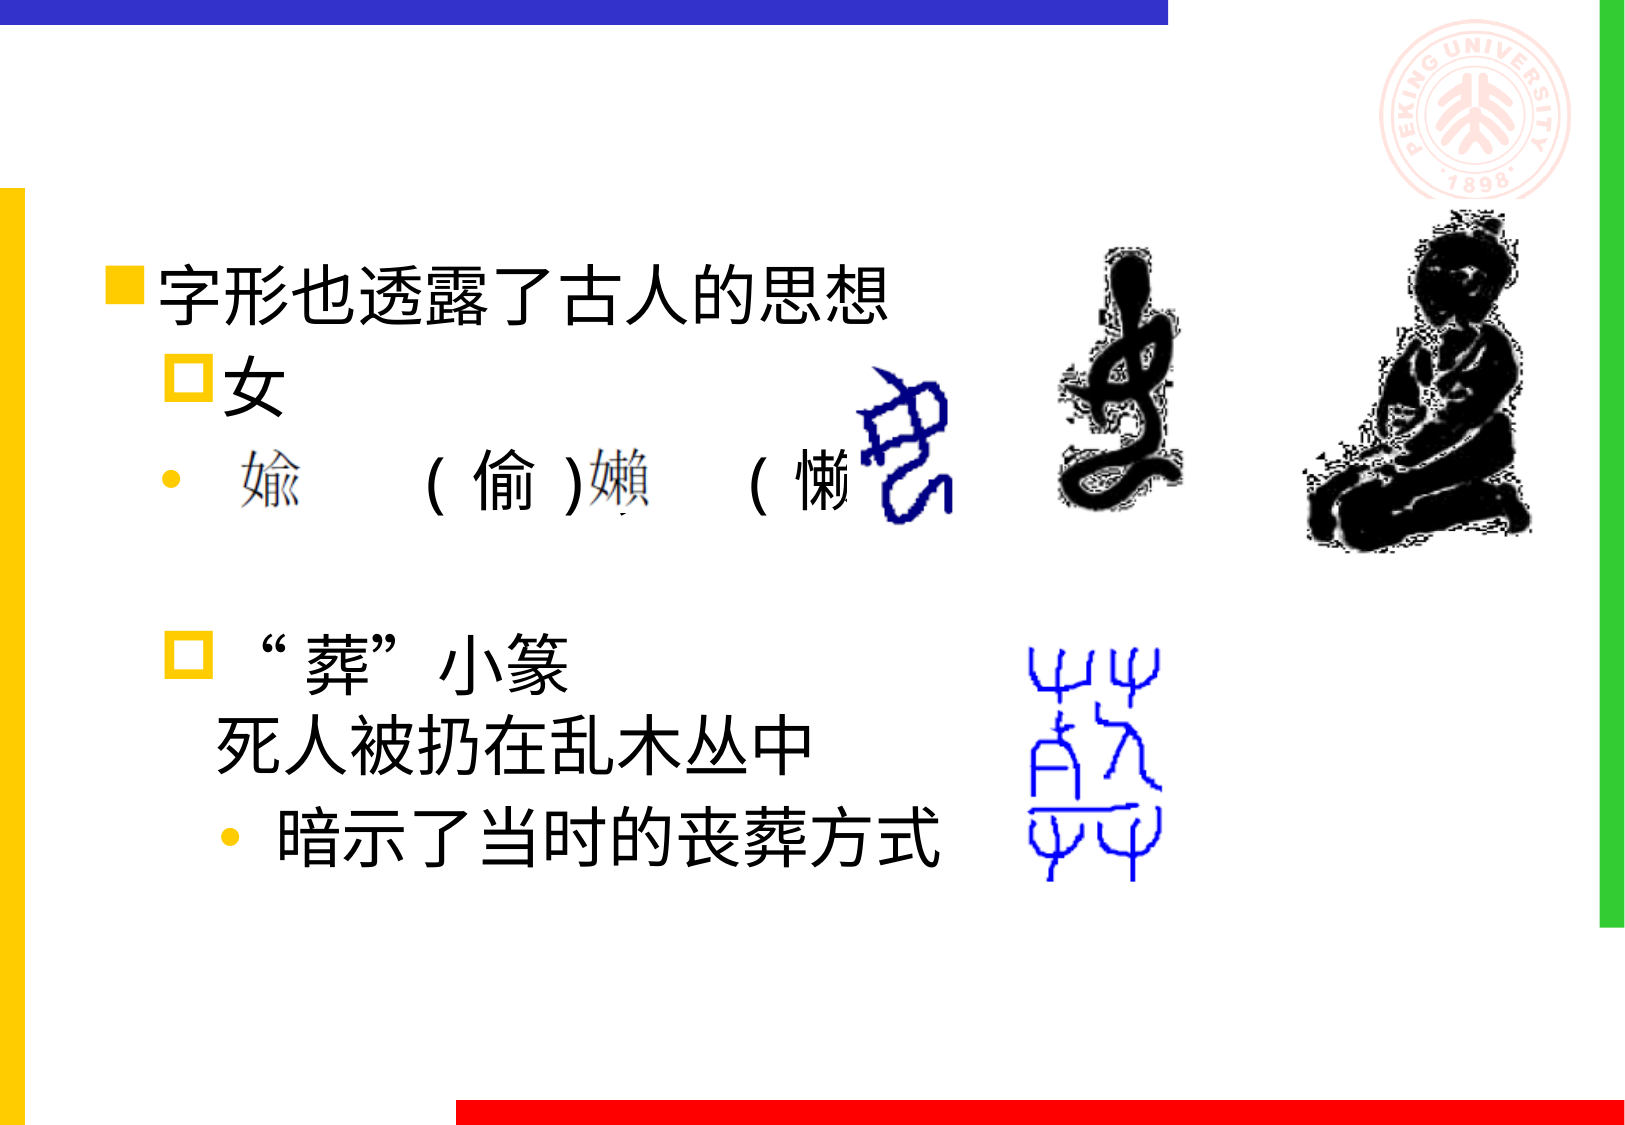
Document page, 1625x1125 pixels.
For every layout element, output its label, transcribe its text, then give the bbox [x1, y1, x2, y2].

picture [847, 351, 973, 530]
picture [1046, 234, 1203, 514]
list 字形也透露了古人的思想 女 (偷)； (懒) “葬”小篆 死人被扔在乱木丛中 暗示了当时的丧葬方式 [85, 246, 1528, 1066]
picture [1011, 632, 1178, 893]
picture [1292, 198, 1543, 559]
picture [589, 445, 657, 513]
picture [237, 445, 304, 513]
